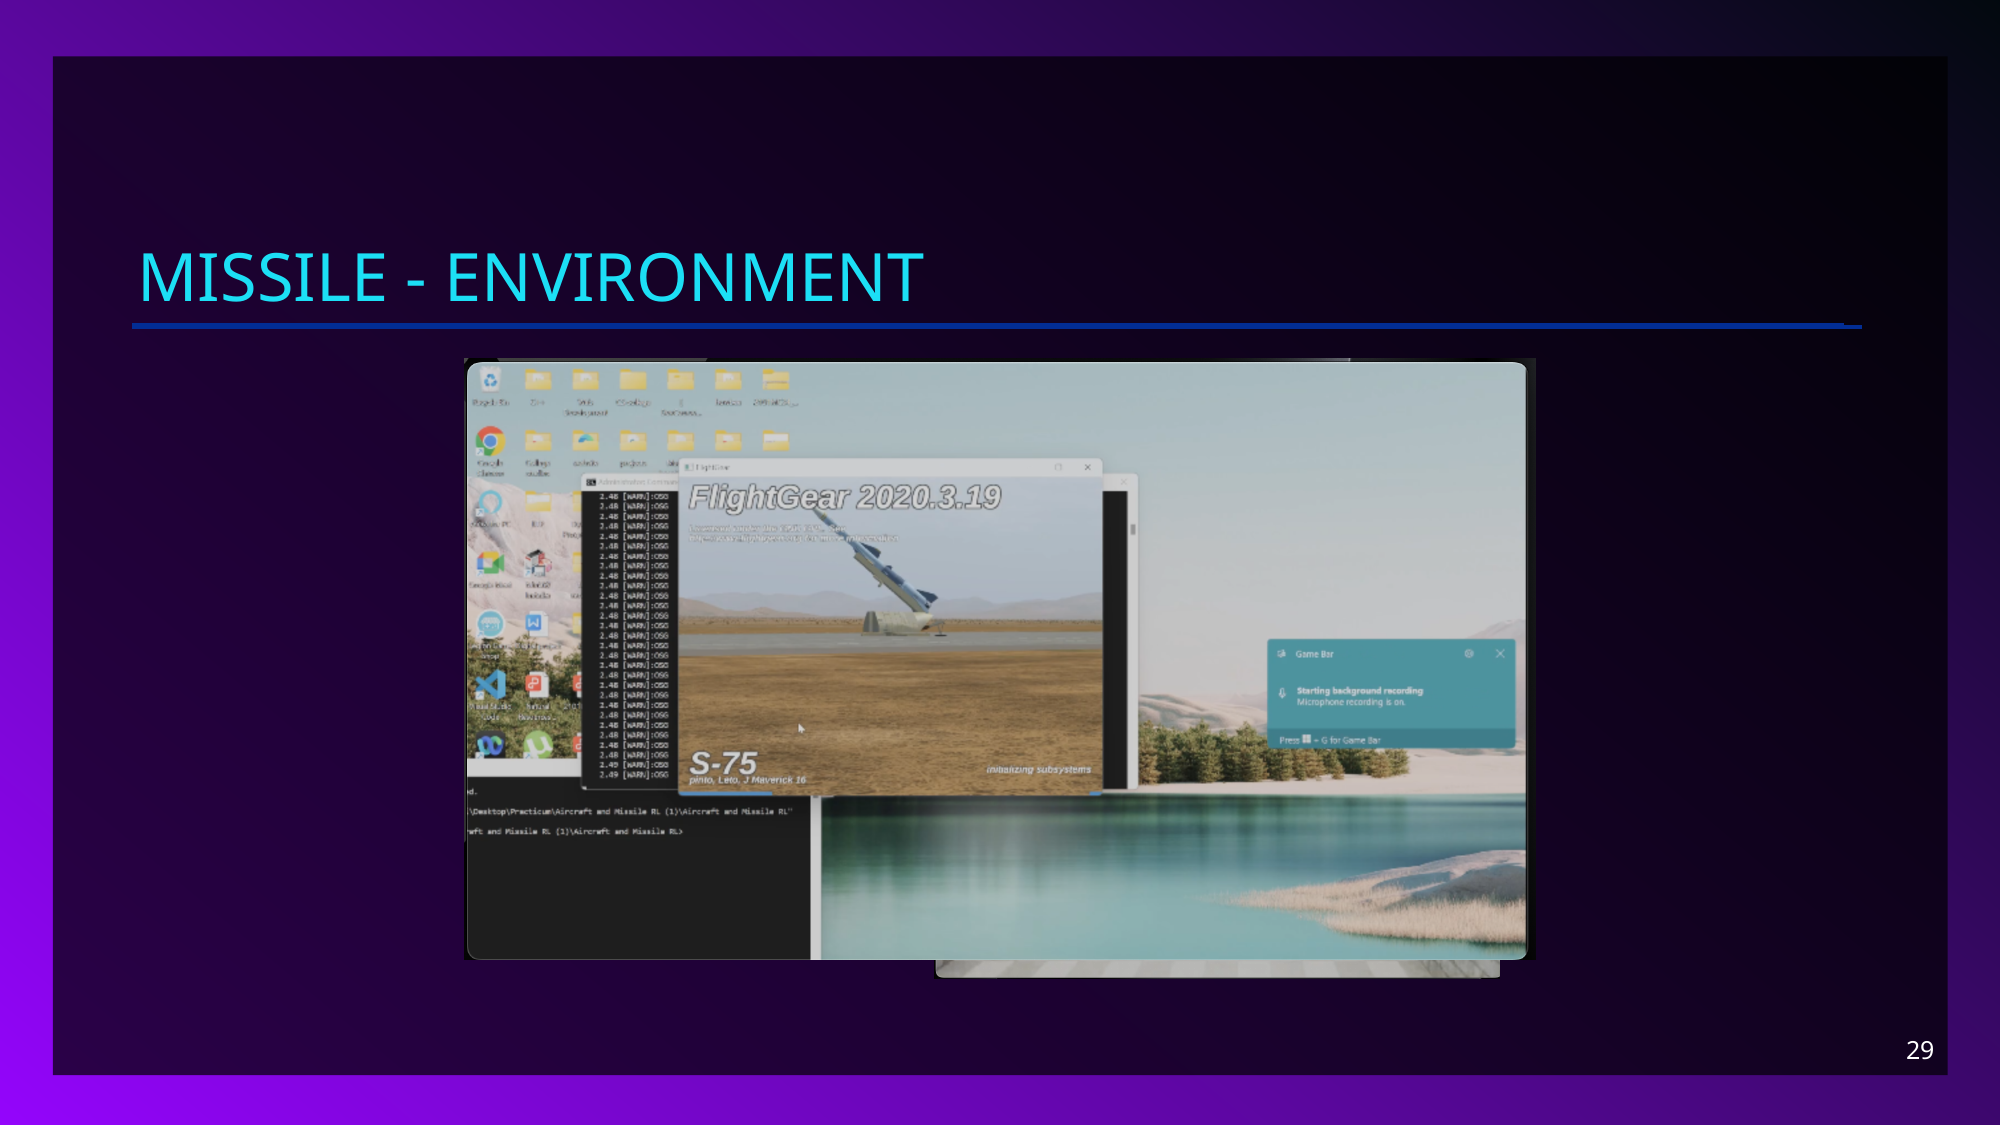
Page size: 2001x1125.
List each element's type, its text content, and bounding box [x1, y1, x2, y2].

picture [464, 358, 1536, 979]
slide_number 29 [1499, 1021, 1950, 1082]
title Missile - Environment [137, 173, 1863, 404]
